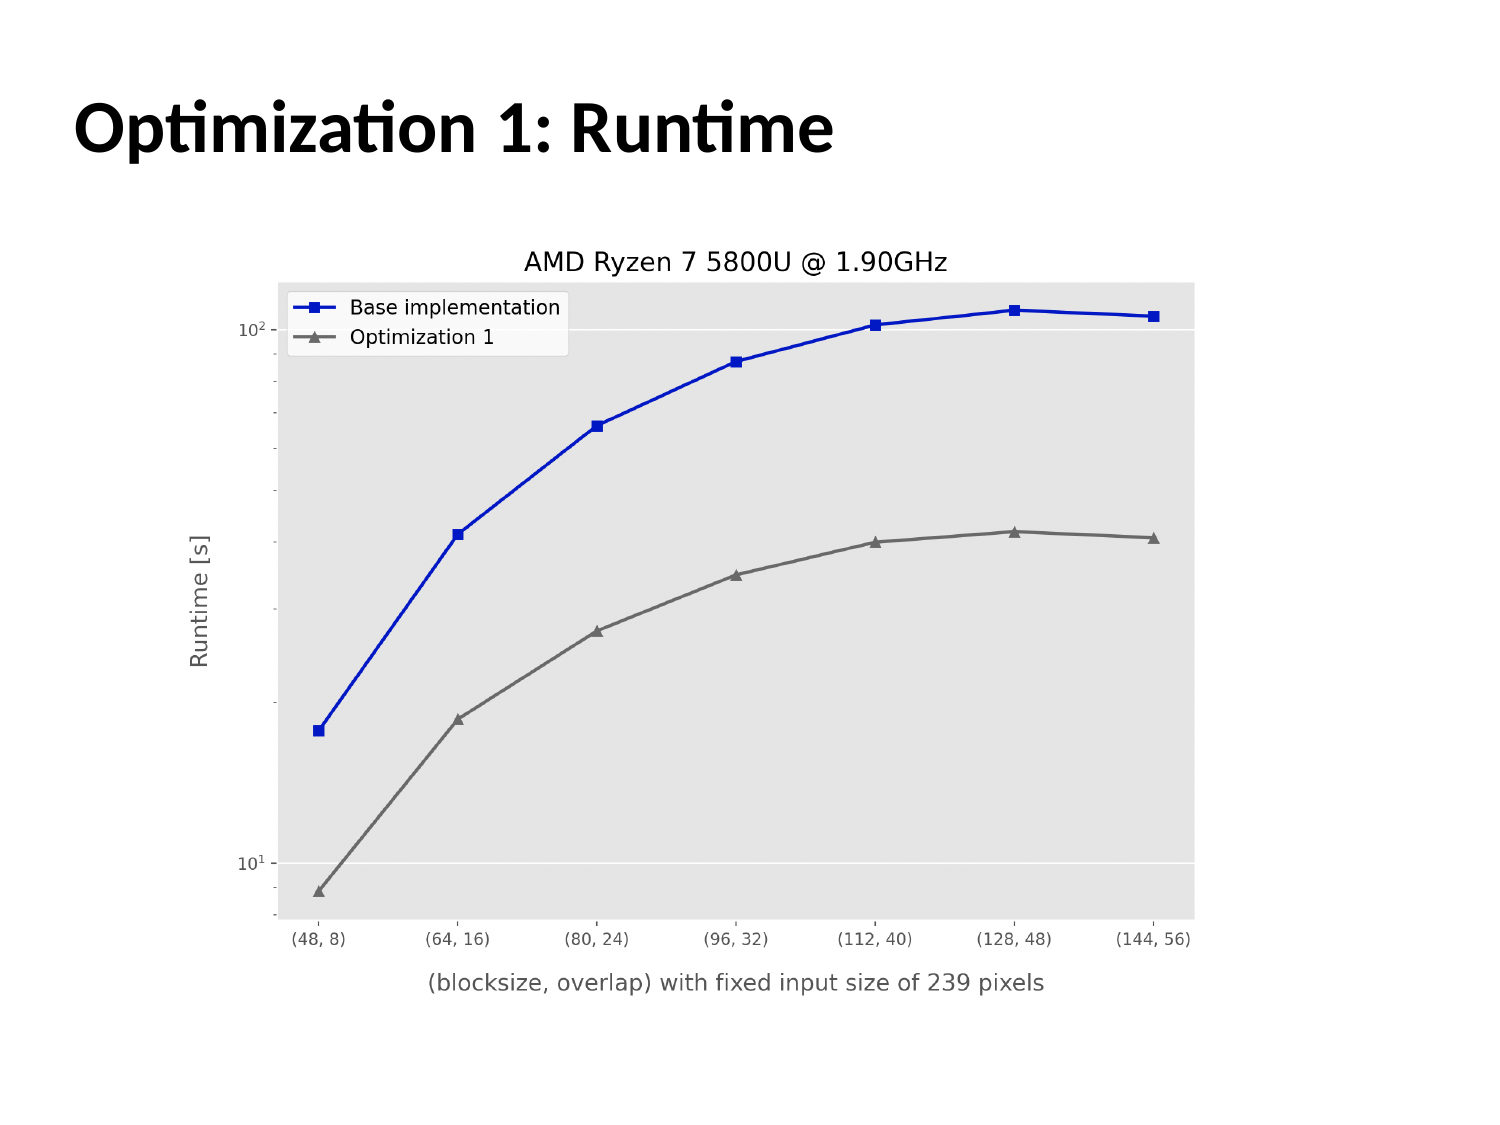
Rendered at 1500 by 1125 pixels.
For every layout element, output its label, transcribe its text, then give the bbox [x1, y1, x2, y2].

title Optimization 1: Runtime [59, 62, 1439, 188]
picture [149, 237, 1229, 1004]
